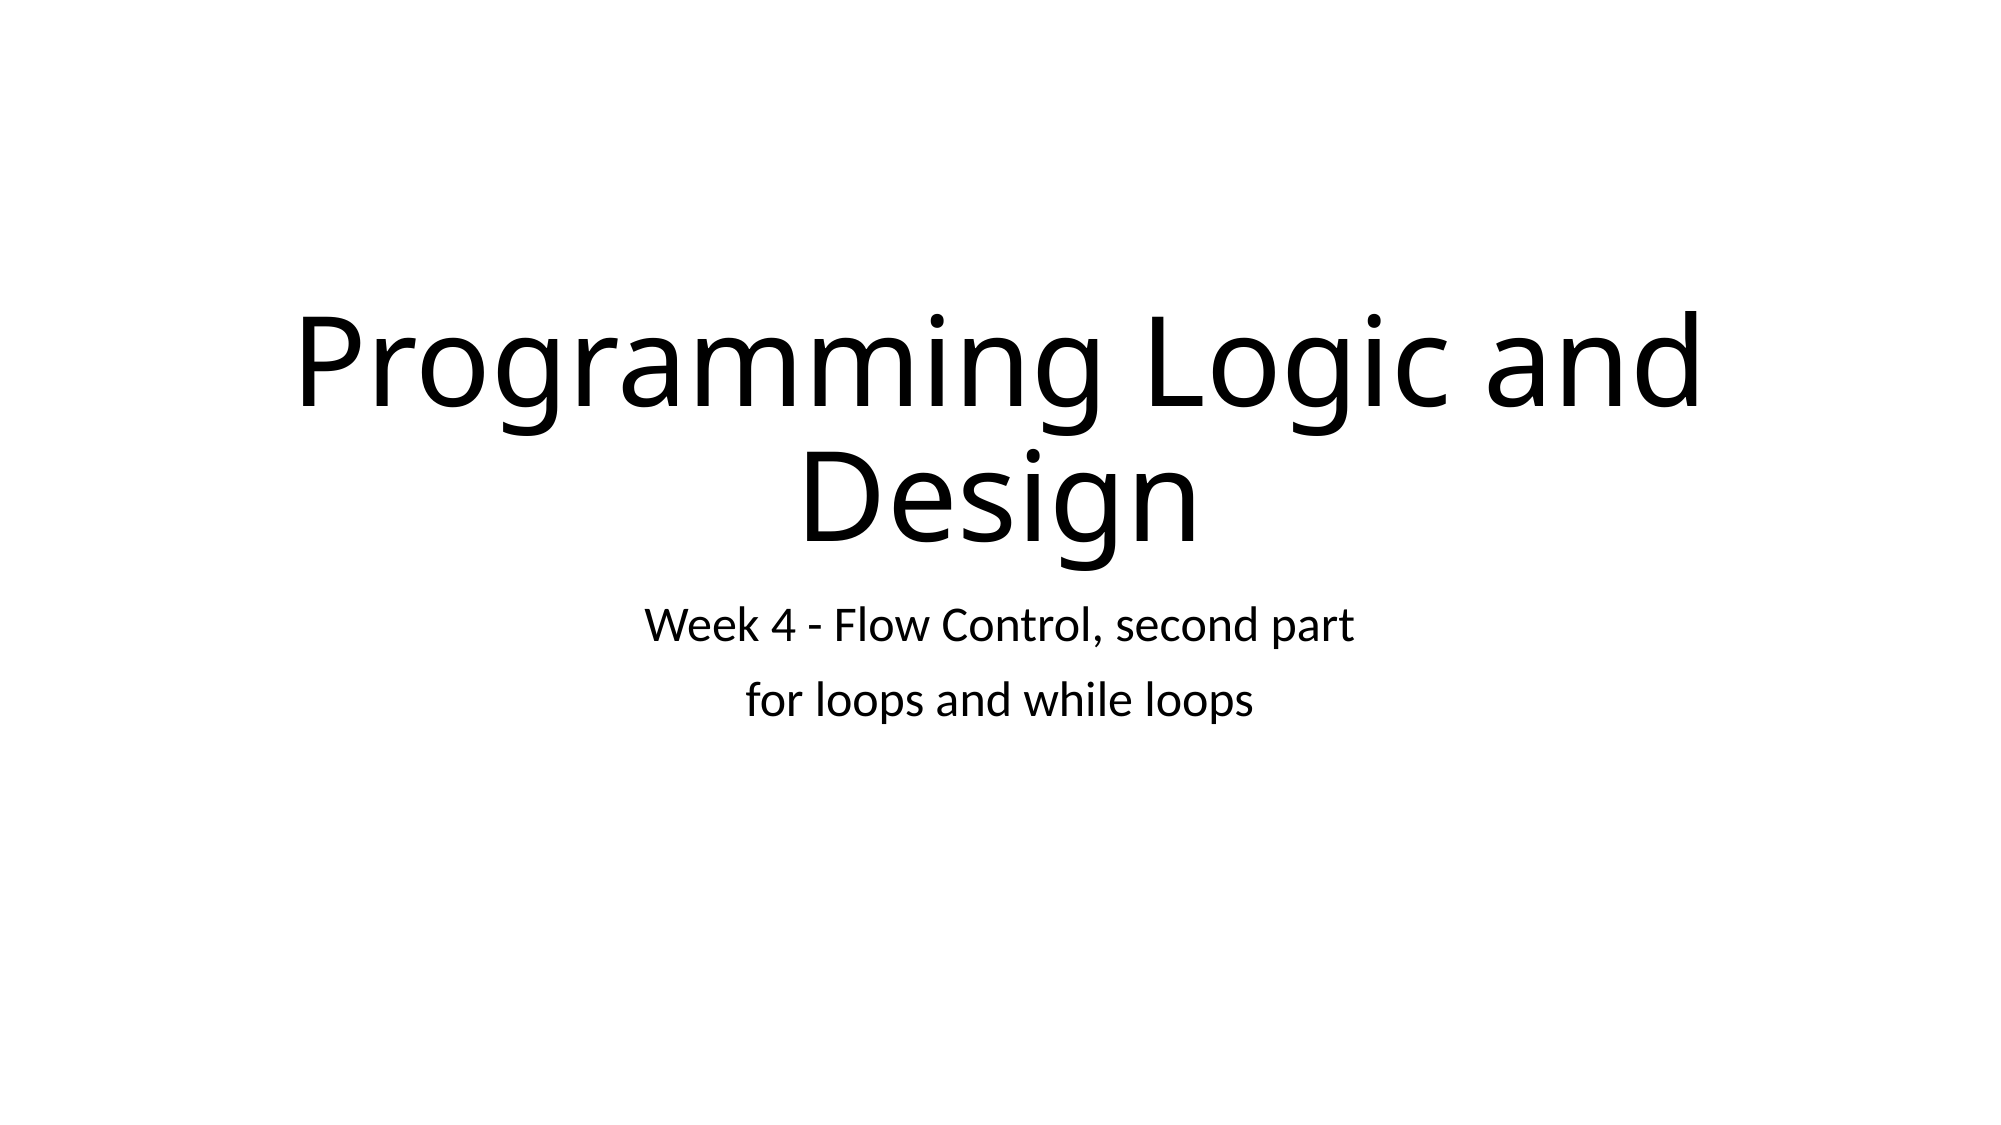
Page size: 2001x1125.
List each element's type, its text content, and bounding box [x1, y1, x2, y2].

subtitle Week 4 - Flow Control, second part for loops and while loops [249, 590, 1750, 863]
title Programming Logic and Design [249, 184, 1750, 576]
